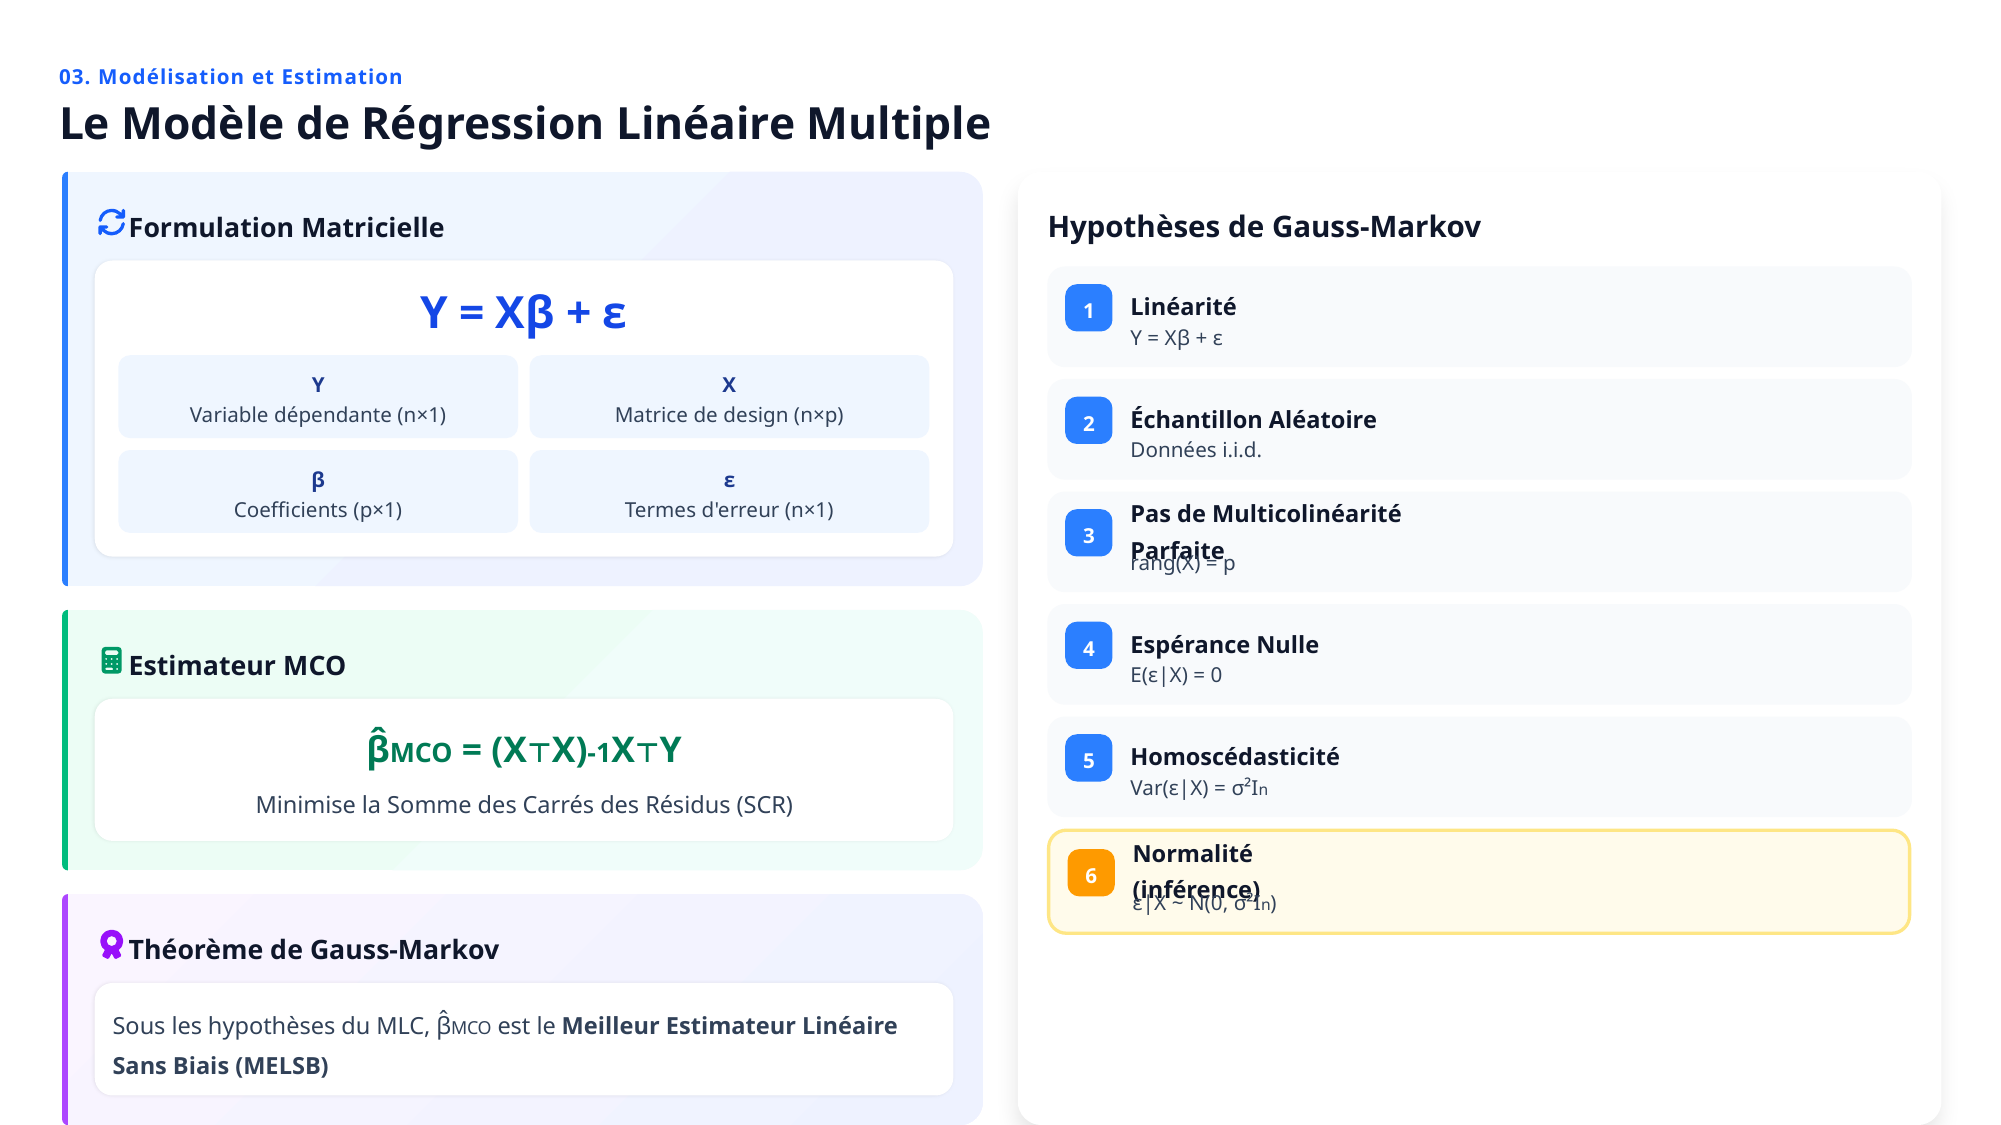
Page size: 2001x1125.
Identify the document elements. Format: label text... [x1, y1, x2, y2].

text_box [1047, 604, 1912, 705]
text_box Y [125, 367, 512, 396]
text_box [94, 982, 954, 1096]
text_box [118, 355, 519, 439]
text_box [1047, 378, 1912, 480]
text_box Y = Xβ + ε [1130, 319, 1240, 350]
text_box Données i.i.d. [1130, 432, 1377, 462]
text_box Var(ε|X) = σ²In [1130, 769, 1344, 800]
text_box [94, 260, 954, 557]
text_box Échantillon Aléatoire [1130, 396, 1378, 433]
text_box X [536, 367, 923, 396]
text_box [1067, 849, 1115, 897]
text_box Linéarité [1130, 284, 1242, 320]
text_box [1048, 830, 1910, 934]
text_box Matrice de design (n×p) [536, 396, 923, 427]
text_box rang(X) = p [1130, 544, 1492, 575]
text_box Hypothèses de Gauss-Markov [1047, 201, 1927, 243]
text_box Normalité (inférence) [1132, 849, 1382, 885]
text_box [68, 171, 983, 587]
text_box [68, 894, 983, 1125]
text_box β̂MCO = (X⊤X)-1X⊤Y [109, 722, 939, 770]
text_box 2 [1083, 405, 1106, 436]
text_box β [125, 461, 512, 491]
text_box Pas de Multicolinéarité Parfaite [1130, 509, 1493, 545]
text_box Estimateur MCO [128, 639, 967, 681]
text_box [1047, 716, 1912, 818]
text_box [68, 609, 983, 871]
text_box [101, 646, 122, 674]
text_box [62, 894, 68, 1125]
text_box [118, 450, 519, 533]
text_box [529, 355, 930, 439]
text_box Théorème de Gauss-Markov [128, 923, 967, 966]
text_box Termes d'erreur (n×1) [536, 491, 923, 522]
text_box [1065, 621, 1113, 669]
text_box Espérance Nulle [1130, 621, 1328, 658]
text_box [529, 450, 930, 533]
text_box 3 [1083, 518, 1106, 548]
text_box 03. Modélisation et Estimation [59, 59, 1952, 89]
text_box [98, 222, 125, 236]
text_box Variable dépendante (n×1) [125, 396, 512, 427]
text_box [1047, 266, 1912, 368]
text_box E(ε|X) = 0 [1130, 657, 1326, 687]
text_box Sous les hypothèses du MLC, β̂MCO est le Meilleur Estimateur Linéaire Sans Biais (MELSB) [112, 1000, 948, 1078]
text_box 1 [1083, 293, 1106, 323]
text_box [94, 698, 954, 841]
text_box [1065, 734, 1113, 782]
text_box Y = Xβ + ε [107, 284, 941, 338]
text_box [1065, 284, 1113, 332]
text_box [100, 929, 124, 959]
text_box Coefficients (p×1) [125, 491, 512, 522]
text_box [62, 609, 68, 871]
text_box 5 [1083, 743, 1106, 773]
text_box 6 [1085, 858, 1108, 888]
text_box [1047, 491, 1912, 593]
text_box Le Modèle de Régression Linéaire Multiple [59, 94, 1963, 148]
text_box 4 [1083, 630, 1106, 661]
text_box Minimise la Somme des Carrés des Résidus (SCR) [112, 781, 936, 818]
text_box ε [536, 461, 923, 491]
text_box Homoscédasticité [1130, 734, 1345, 770]
text_box [62, 171, 68, 587]
text_box [1065, 509, 1113, 557]
text_box [1017, 171, 1942, 1125]
text_box Formulation Matricielle [128, 201, 967, 243]
text_box [1065, 396, 1113, 444]
text_box [98, 208, 126, 223]
text_box ε|X ~ N(0, σ²In) [1132, 884, 1380, 915]
